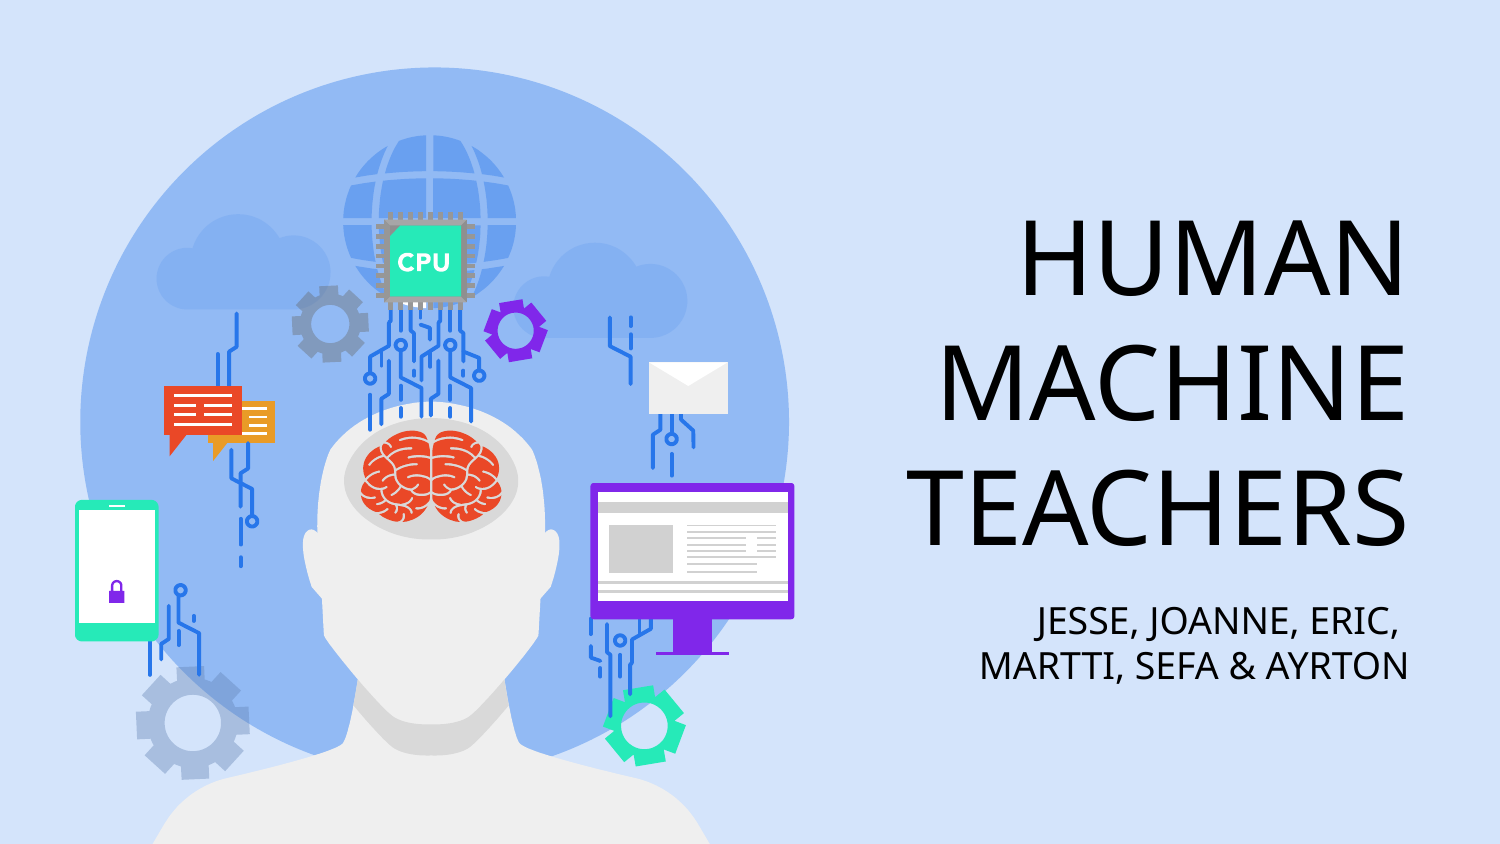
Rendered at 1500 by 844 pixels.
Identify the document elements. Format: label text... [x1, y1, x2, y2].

subtitle JESSE, JOANNE, ERIC, MaRTTI, SEFA & AYRTON [799, 581, 1425, 699]
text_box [74, 67, 795, 844]
title HUMAN MACHINE TEACHERS​ [843, 176, 1425, 581]
